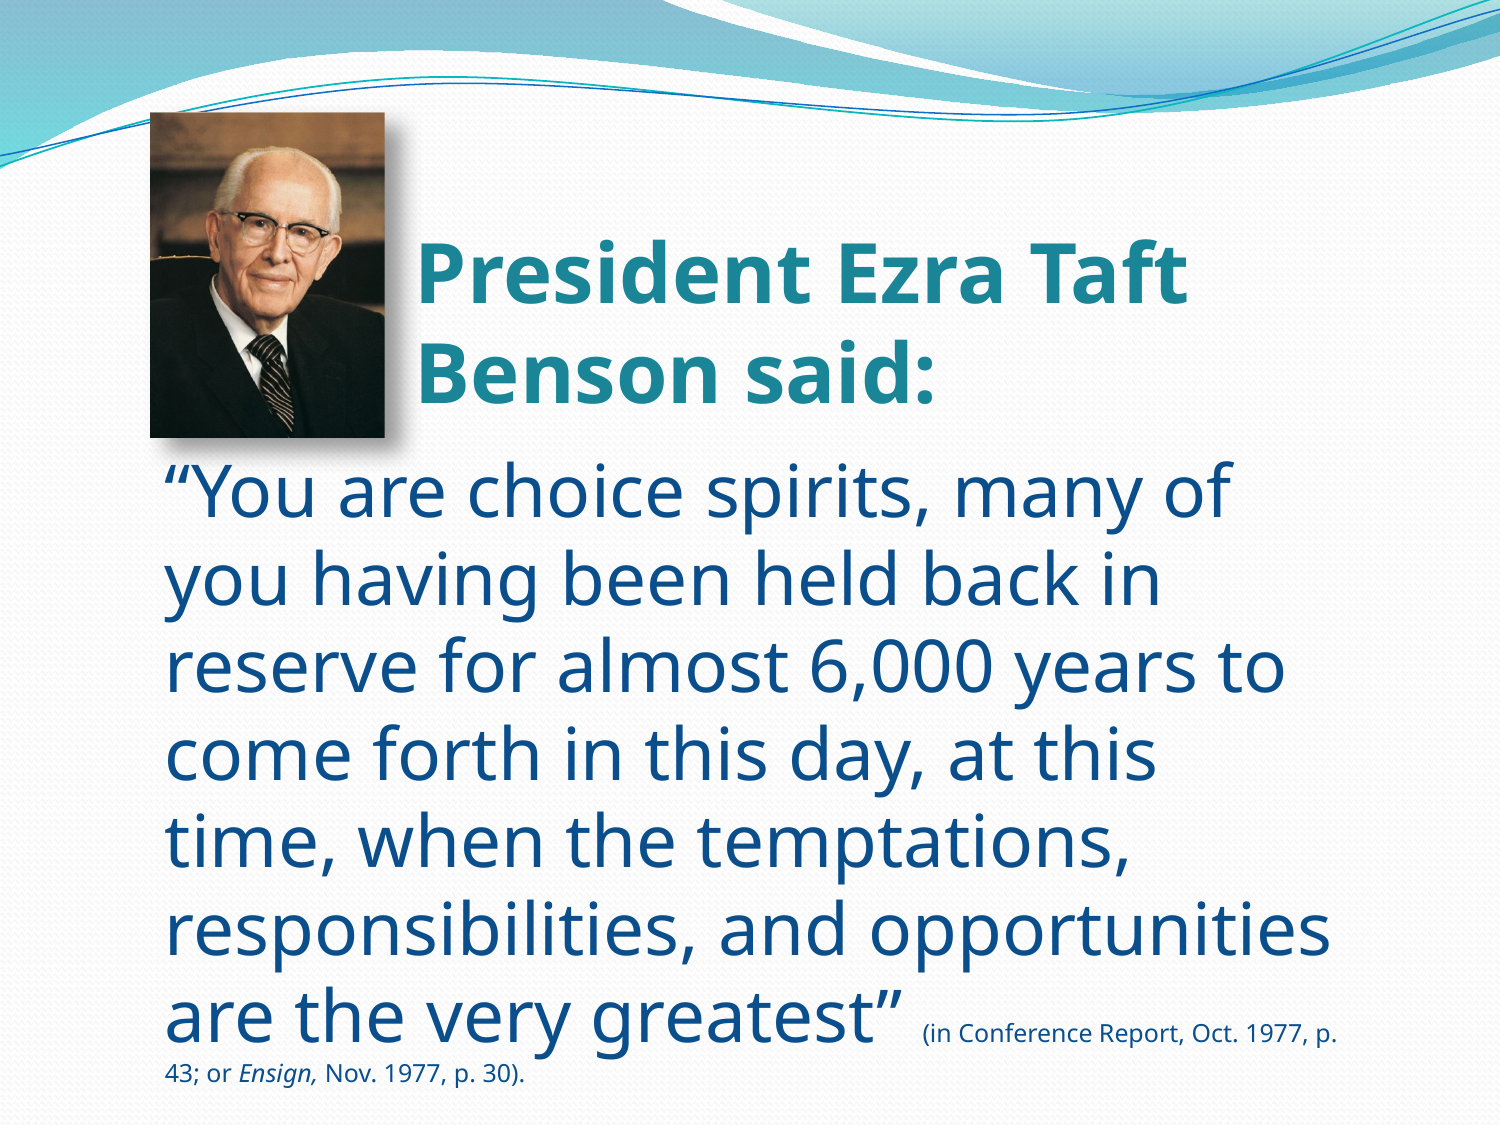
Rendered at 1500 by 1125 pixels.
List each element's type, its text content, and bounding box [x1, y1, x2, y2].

text_box “You are choice spirits, many of you having been held back in reserve for almost 6,000 years to come forth in this day, at this time, when the temptations, responsibilities, and opportunities are the very greatest” (in Conference Report, Oct. 1977, p. 43; or Ensign, Nov. 1977, p. 30). [149, 437, 1363, 1013]
picture [149, 112, 385, 438]
list President Ezra Taft Benson said: [417, 212, 1350, 437]
